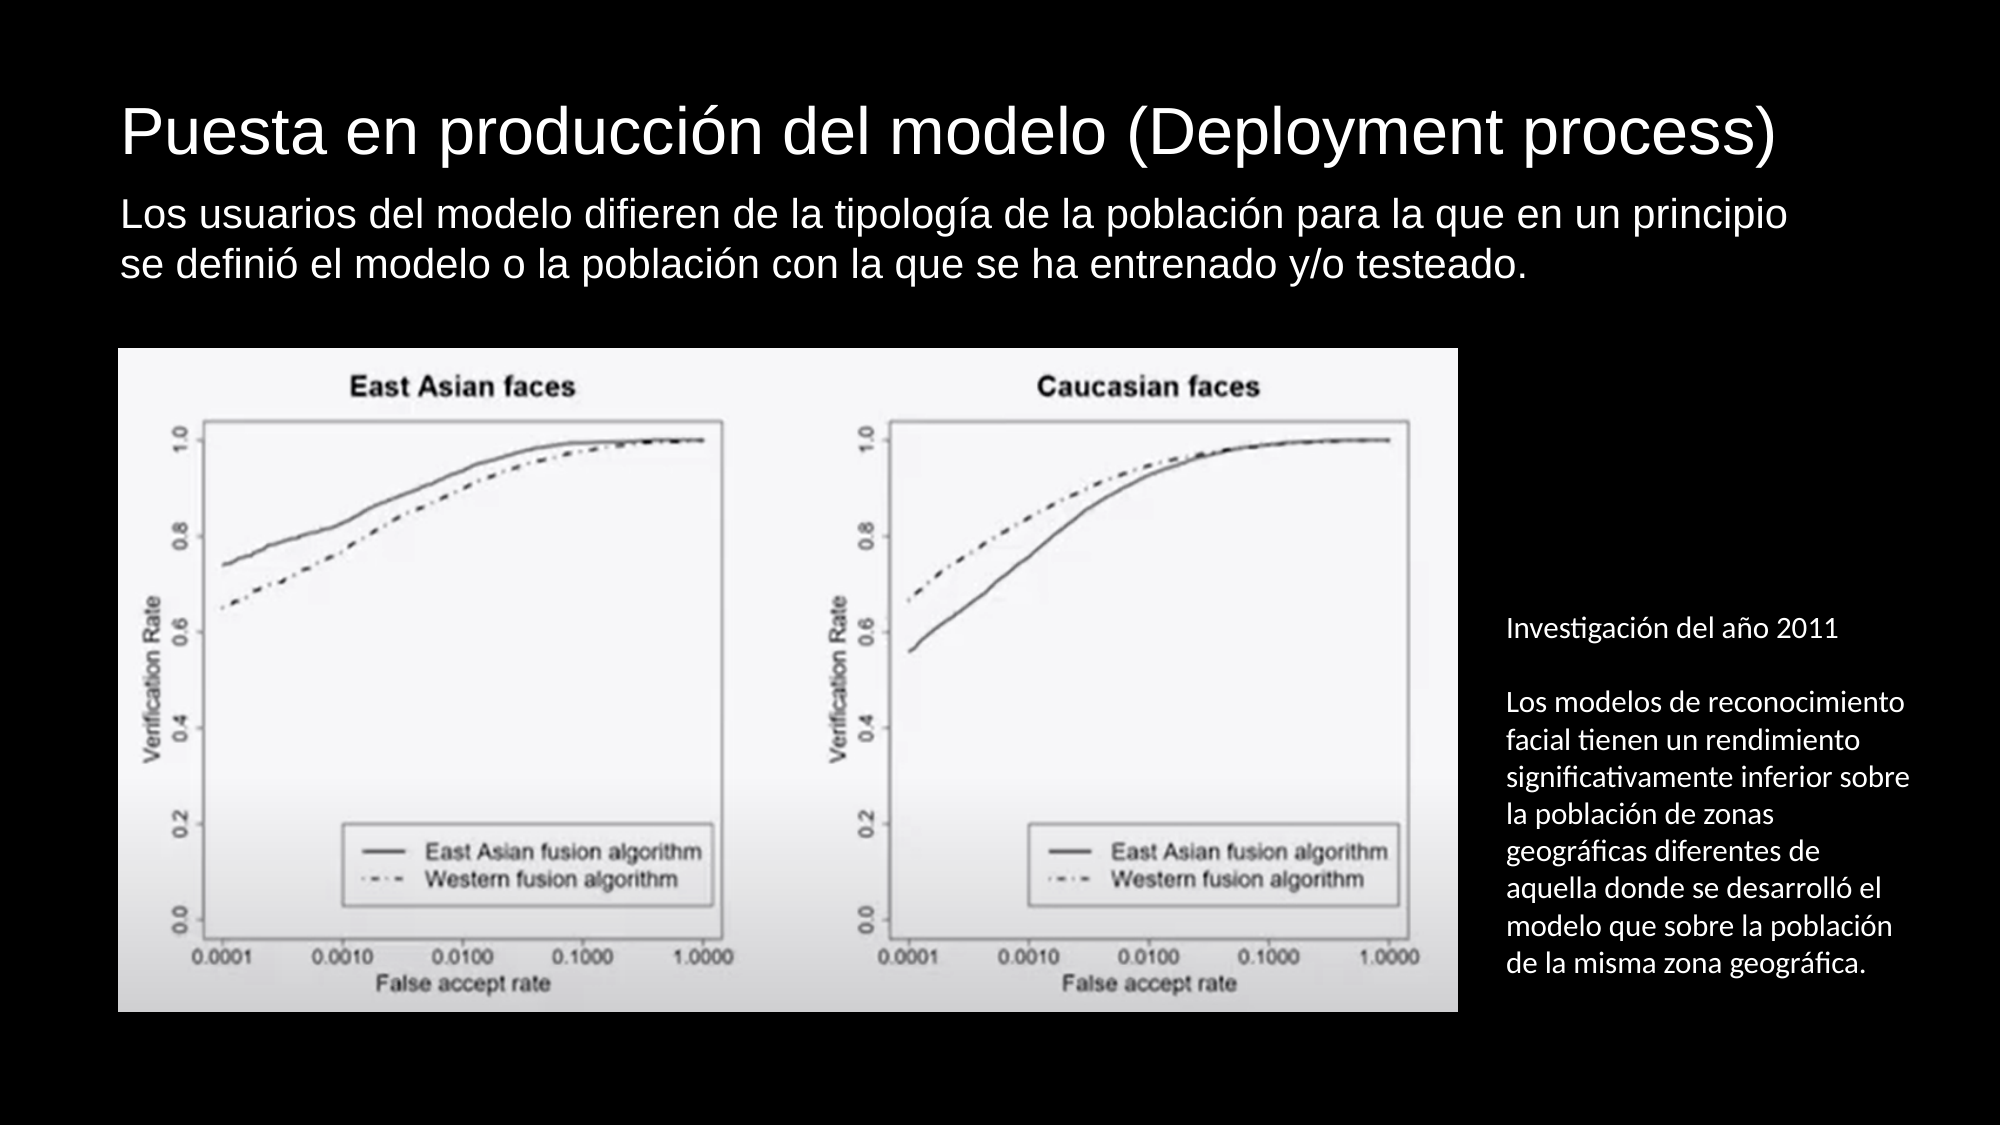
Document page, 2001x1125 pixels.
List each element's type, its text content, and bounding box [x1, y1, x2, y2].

text_box Investigación del año 2011 Los modelos de reconocimiento facial tienen un rendimiento significativamente inferior sobre la población de zonas geográficas diferentes de aquella donde se desarrolló el modelo que sobre la población de la misma zona geográfica. [1491, 600, 1927, 1038]
text_box Los usuarios del modelo difieren de la tipología de la población para la que en un principio se definió el modelo o la población con la que se ha entrenado y/o testeado. [105, 179, 1831, 306]
text_box Puesta en producción del modelo (Deployment process) [105, 86, 1831, 179]
picture [118, 347, 1458, 1012]
